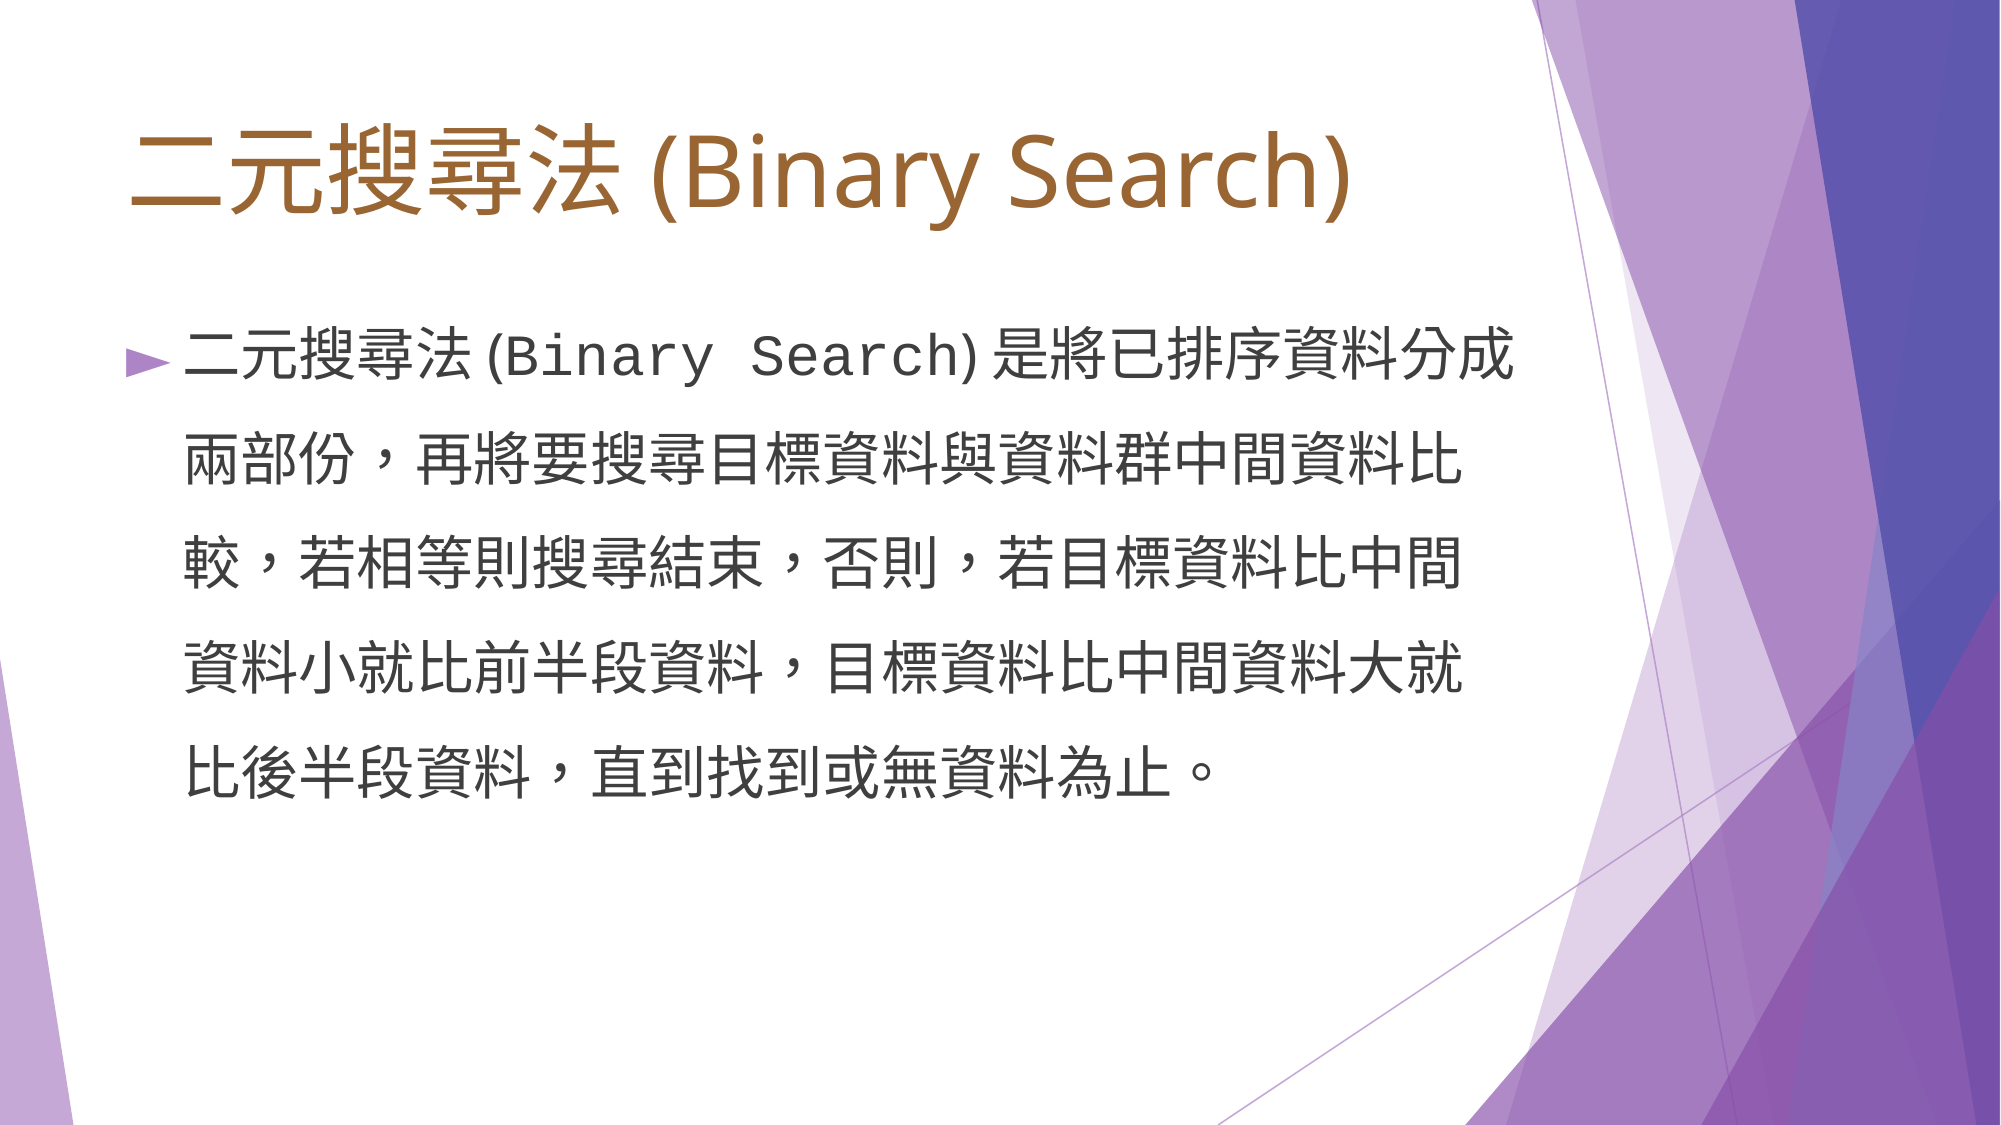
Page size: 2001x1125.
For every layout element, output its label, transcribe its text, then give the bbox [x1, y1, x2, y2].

title 二元搜尋法(Binary Search) [111, 99, 1612, 225]
list 二元搜尋法(Binary Search)是將已排序資料分成兩部份，再將要搜尋目標資料與資料群中間資料比較，若相等則搜尋結束，否則，若目標資料比中間資料小就比前半段資料，目標資料比中間資料大就比後半段資料，直到找到或無資料為止。 [111, 274, 1534, 1125]
